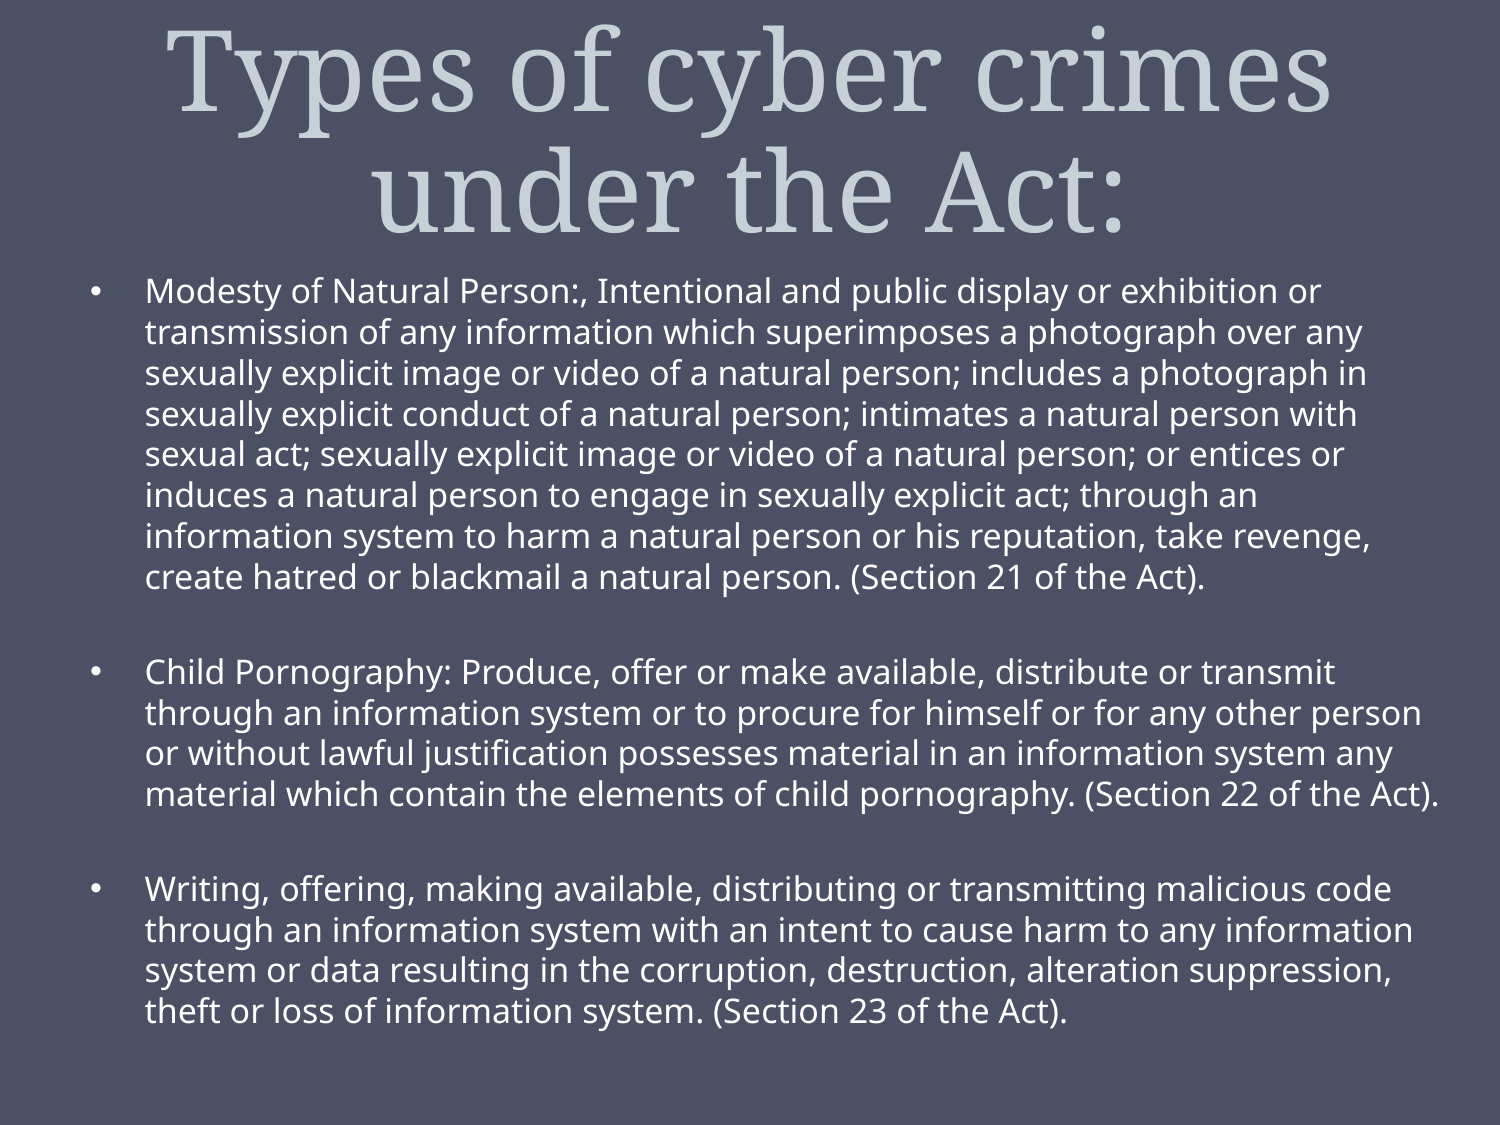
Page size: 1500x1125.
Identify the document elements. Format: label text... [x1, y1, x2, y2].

title Types of cyber crimes under the Act: [75, 0, 1425, 262]
list Modesty of Natural Person:, Intentional and public display or exhibition or transmission of any information which superimposes a photograph over any sexually explicit image or video of a natural person; includes a photograph in sexually explicit conduct of a natural person; intimates a natural person with sexual act; sexually explicit image or video of a natural person; or entices or induces a natural person to engage in sexually explicit act; through an information system to harm a natural person or his reputation, take revenge, create hatred or blackmail a natural person. (Section 21 of the Act). Child Pornography: Produce, offer or make available, distribute or transmit through an information system or to procure for himself or for any other person or without lawful justification possesses material in an information system any material which contain the elements of child pornography. (Section 22 of the Act). Writing, offering, making available, distributing or transmitting malicious code through an information system with an intent to cause harm to any information system or data resulting in the corruption, destruction, alteration suppression, theft or loss of information system. (Section 23 of the Act). [75, 262, 1471, 1071]
